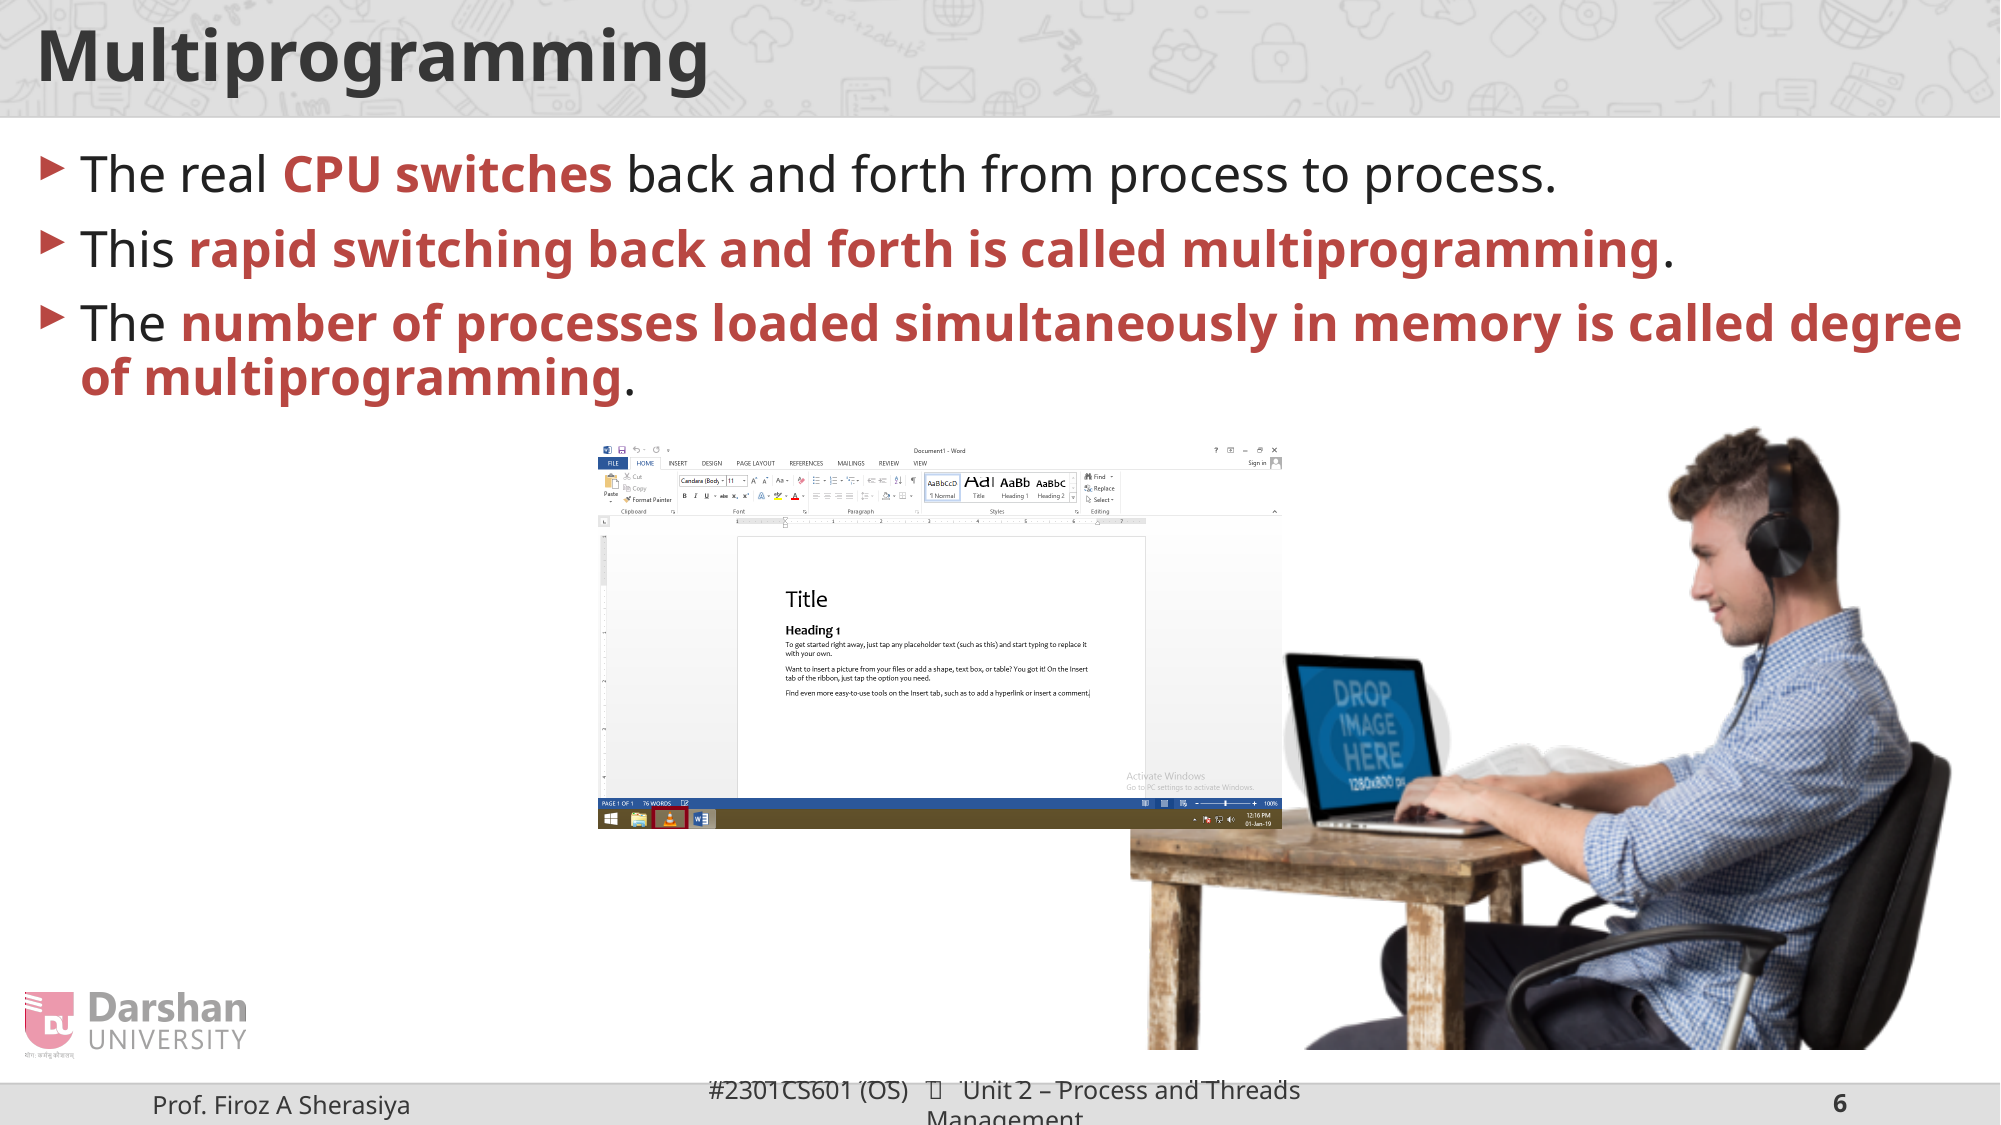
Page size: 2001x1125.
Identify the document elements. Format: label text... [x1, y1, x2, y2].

list The real CPU switches back and forth from process to process. This rapid switching back and forth is called multiprogramming. The number of processes loaded simultaneously in memory is called degree of multiprogramming. [21, 141, 1979, 1059]
picture [598, 424, 1969, 1050]
title Multiprogramming [0, 0, 2000, 117]
